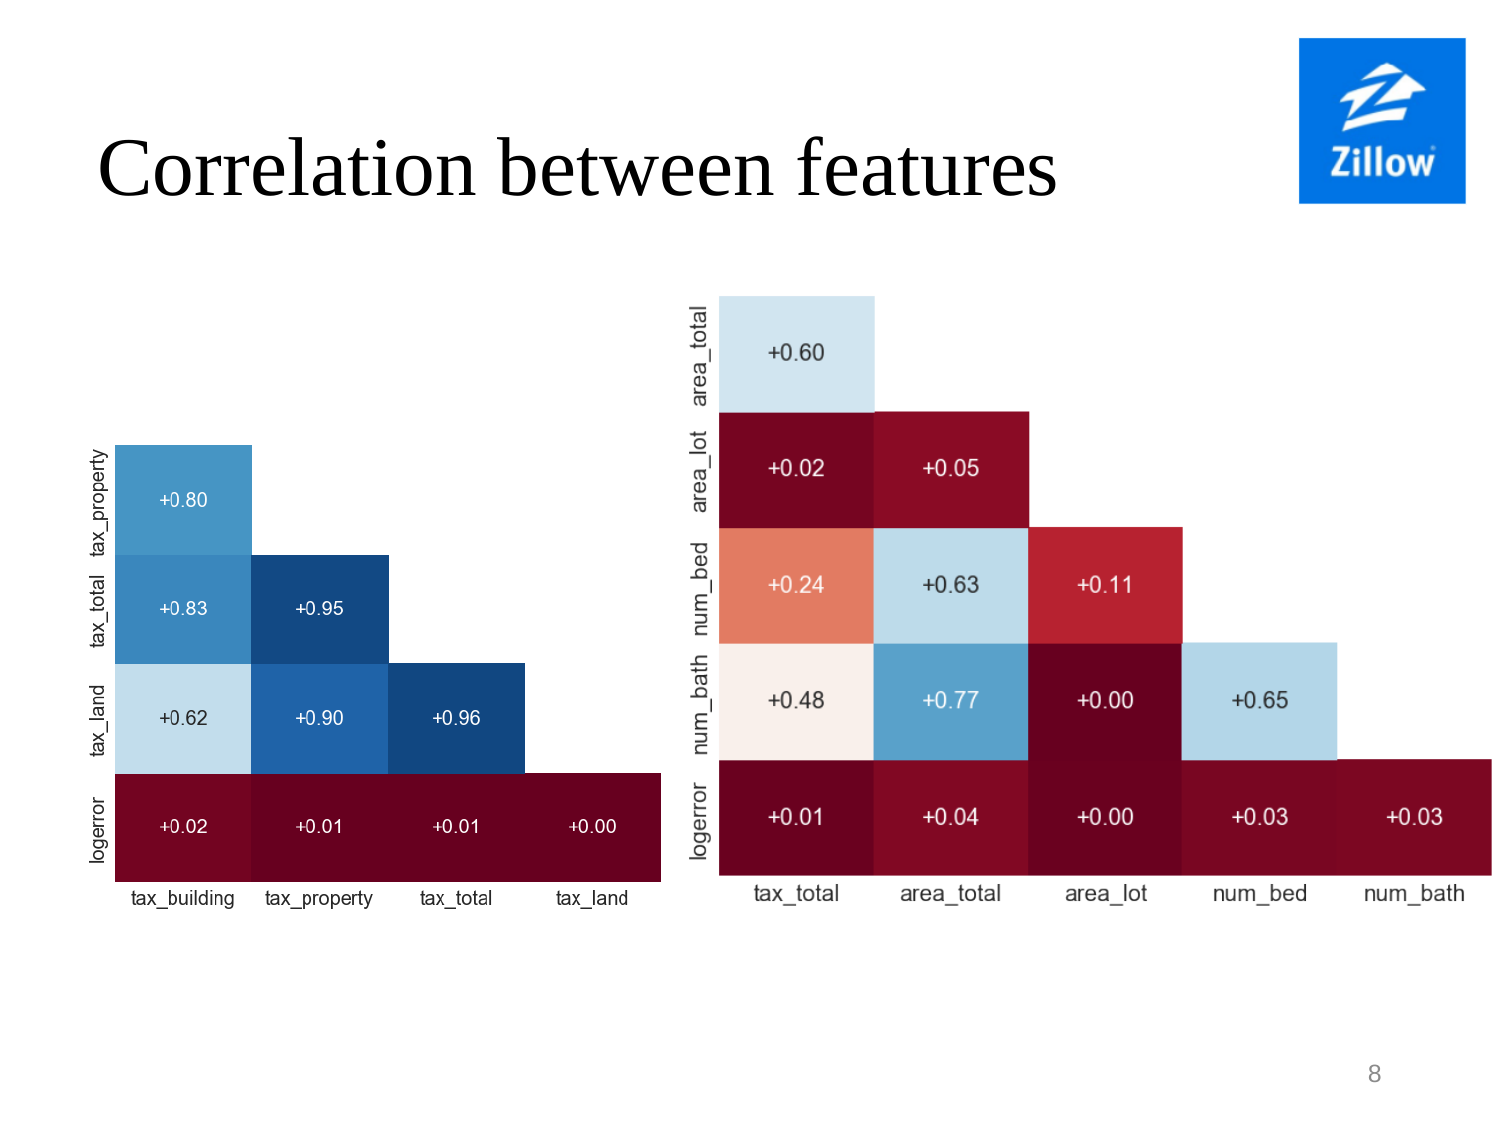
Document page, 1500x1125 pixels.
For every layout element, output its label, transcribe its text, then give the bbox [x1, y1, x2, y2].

picture [681, 288, 1500, 914]
picture [1298, 37, 1467, 206]
title Correlation between features [82, 59, 1433, 278]
slide_number 8 [1059, 1042, 1397, 1103]
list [82, 439, 667, 914]
